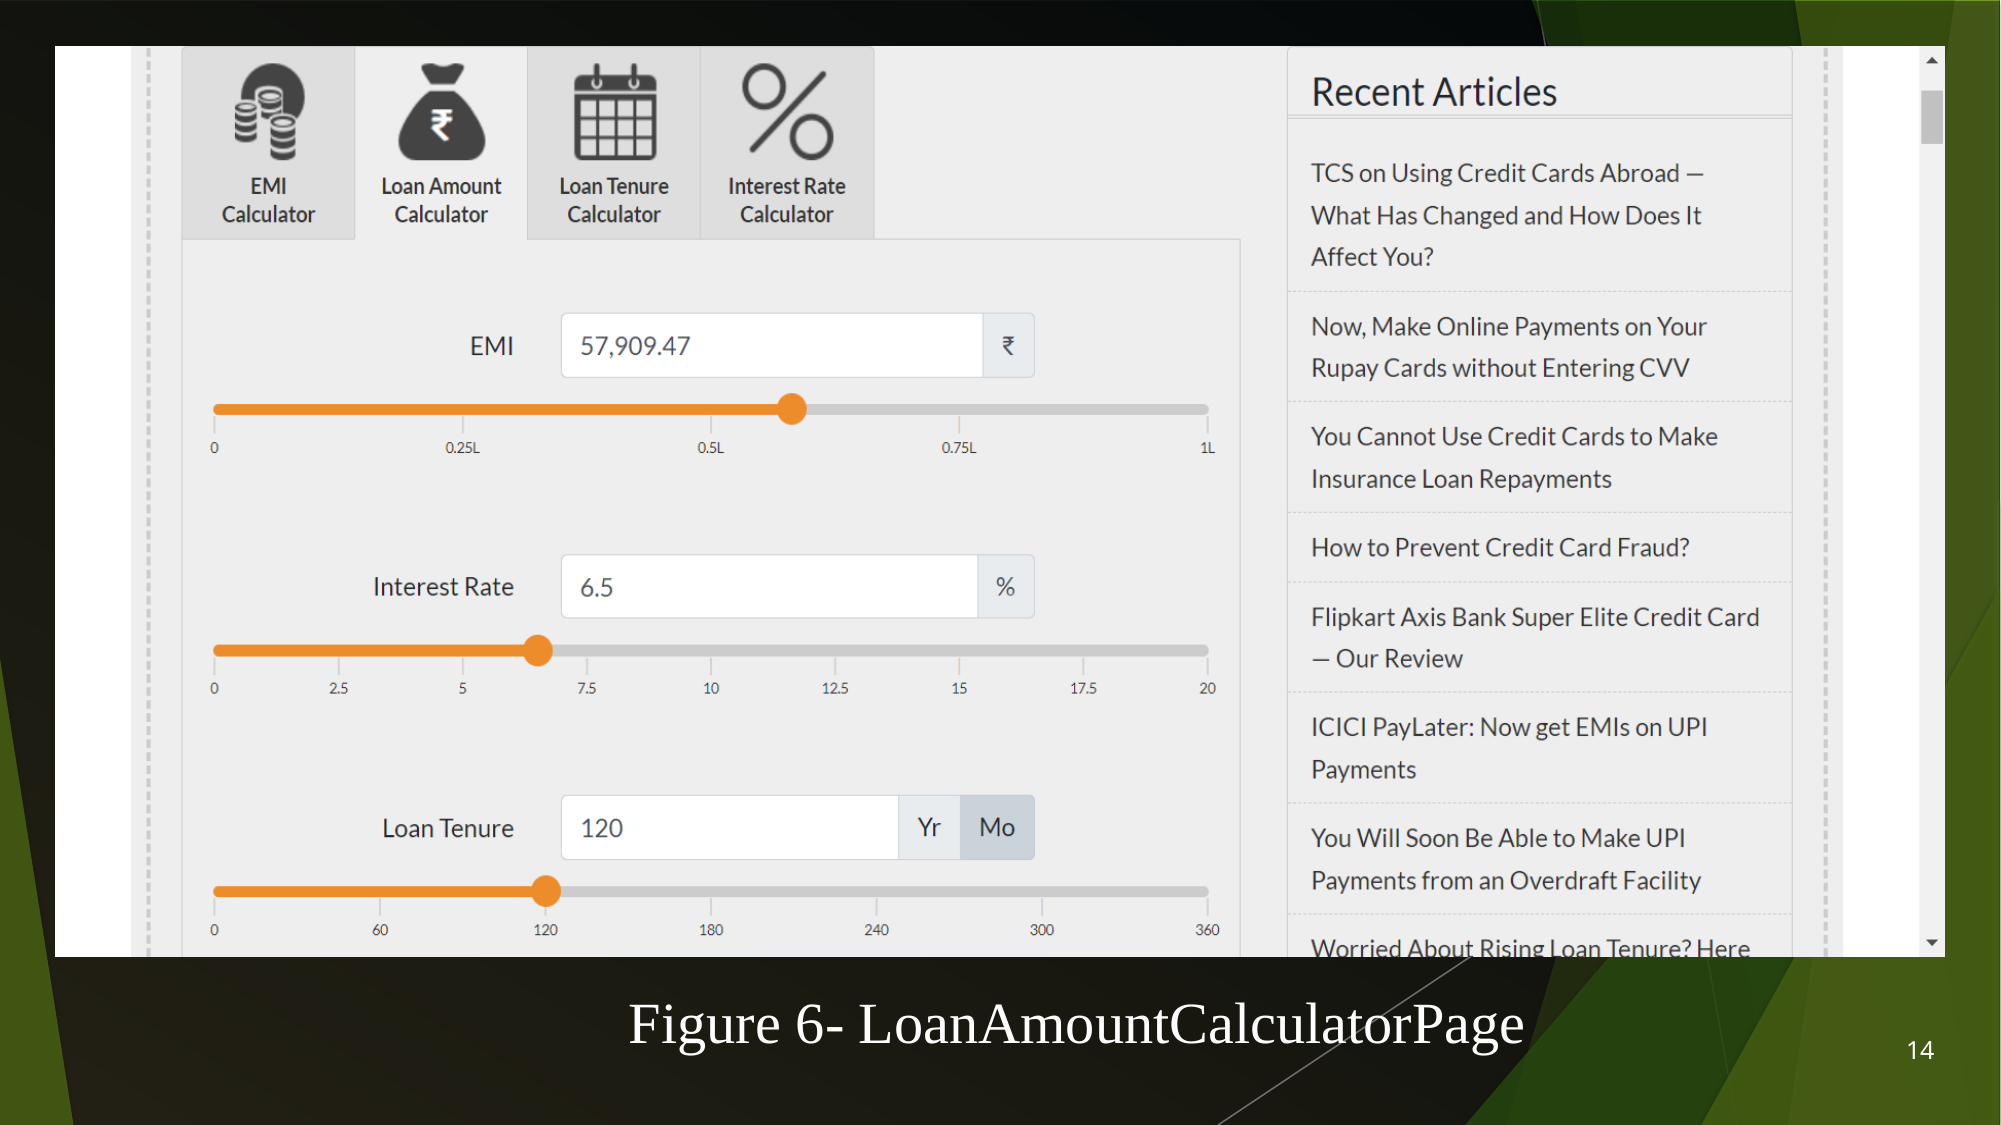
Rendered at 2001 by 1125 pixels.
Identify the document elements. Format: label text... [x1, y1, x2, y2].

text_box Figure 6- LoanAmountCalculatorPage [566, 977, 1589, 1063]
picture [55, 45, 1945, 958]
slide_number 14 [1499, 1021, 1950, 1082]
